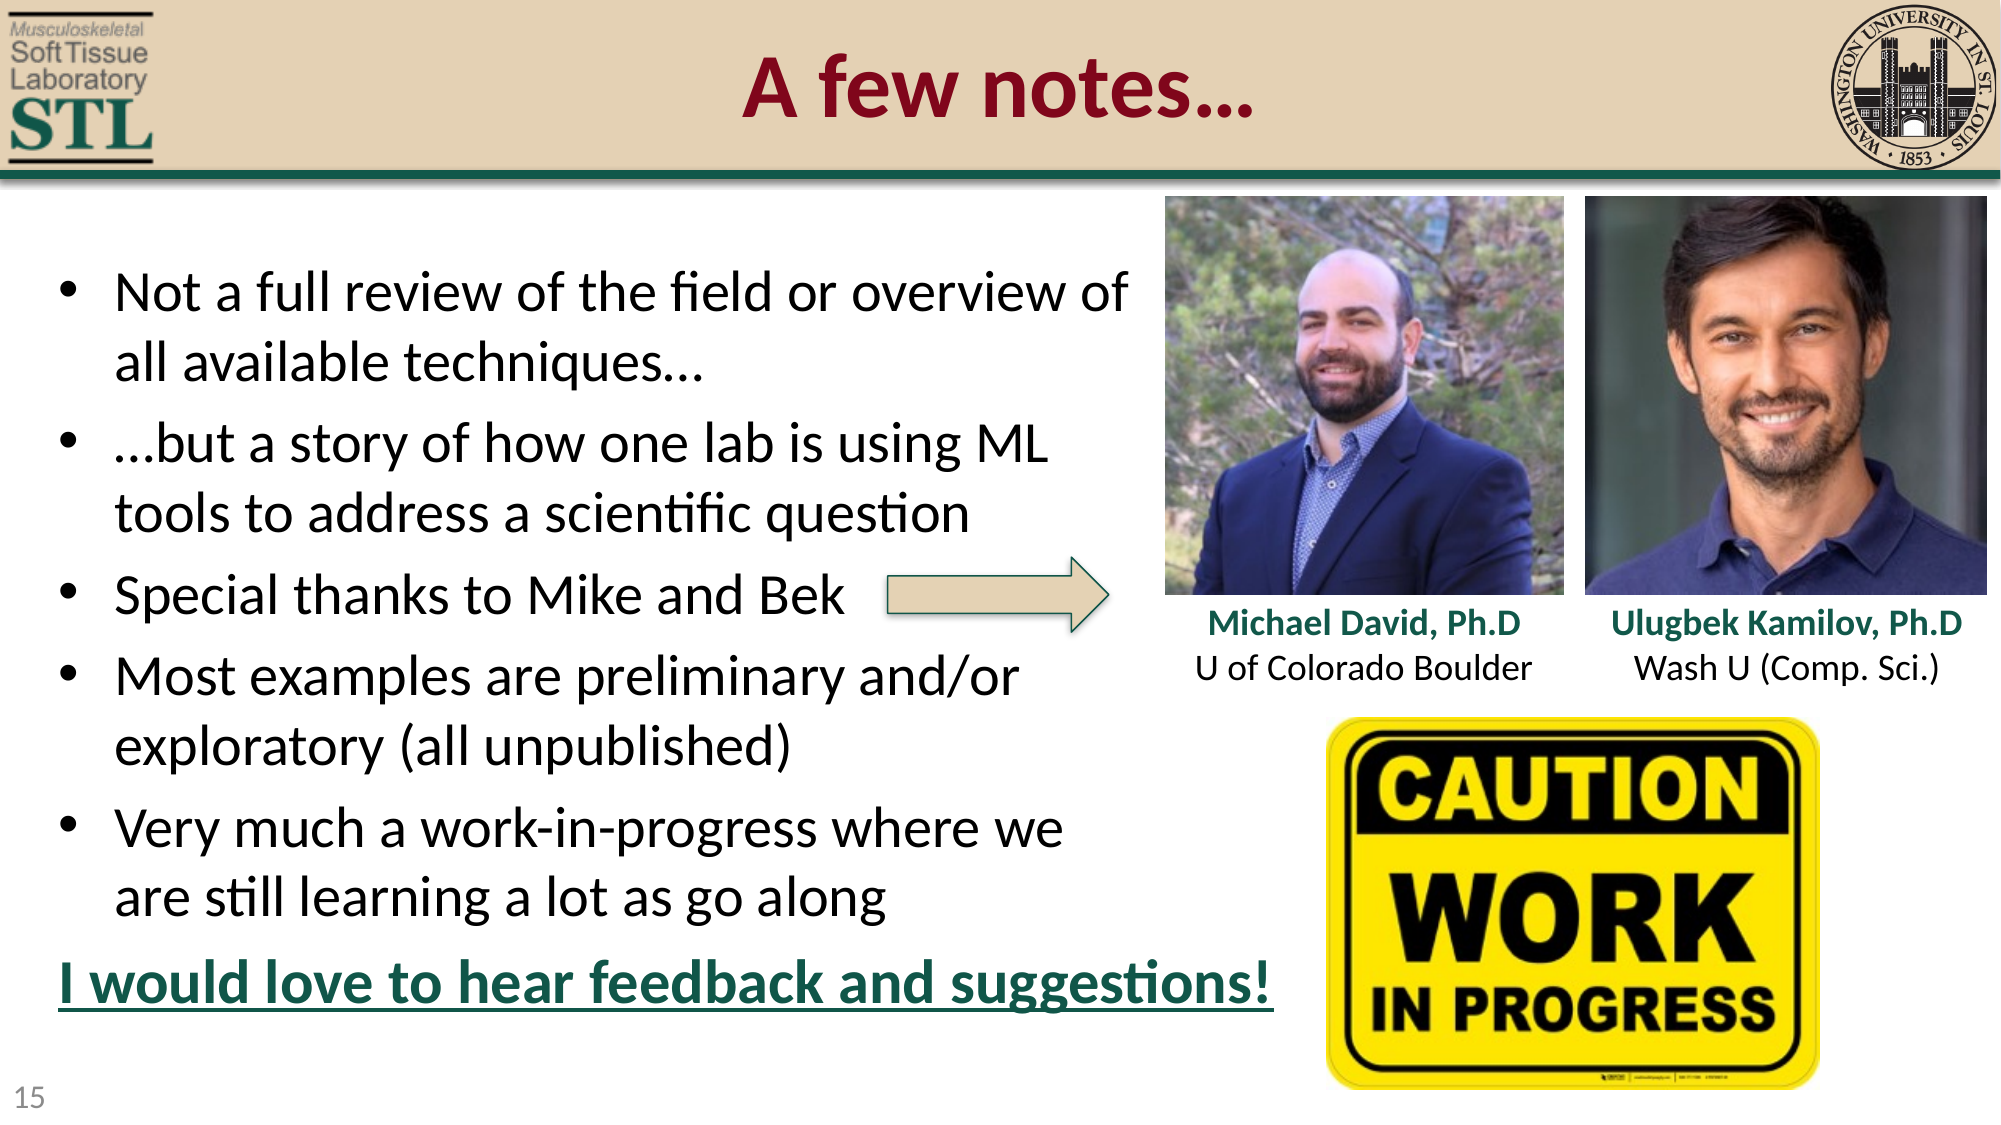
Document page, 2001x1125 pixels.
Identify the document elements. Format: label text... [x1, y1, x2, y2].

picture [0, 11, 196, 209]
text_box Michael David, Ph.D U of Colorado Boulder [1165, 602, 1564, 696]
text_box Ulugbek Kamilov, Ph.D Wash U (Comp. Sci.) [1588, 602, 1987, 696]
picture [1325, 717, 1820, 1090]
picture [1584, 196, 1987, 595]
text_box [886, 556, 1110, 633]
list Not a full review of the field or overview of all available techniques… …but a story of how one lab is using ML tools to address a scientific question Special thanks to Mike and Bek Most examples are preliminary and/or exploratory (all unpublished) Very much a work-in-progress where we are still learning a lot as go along I would love to hear feedback and suggestions! [43, 245, 1376, 1056]
list A few notes… [194, 18, 1806, 173]
picture [1165, 196, 1564, 595]
